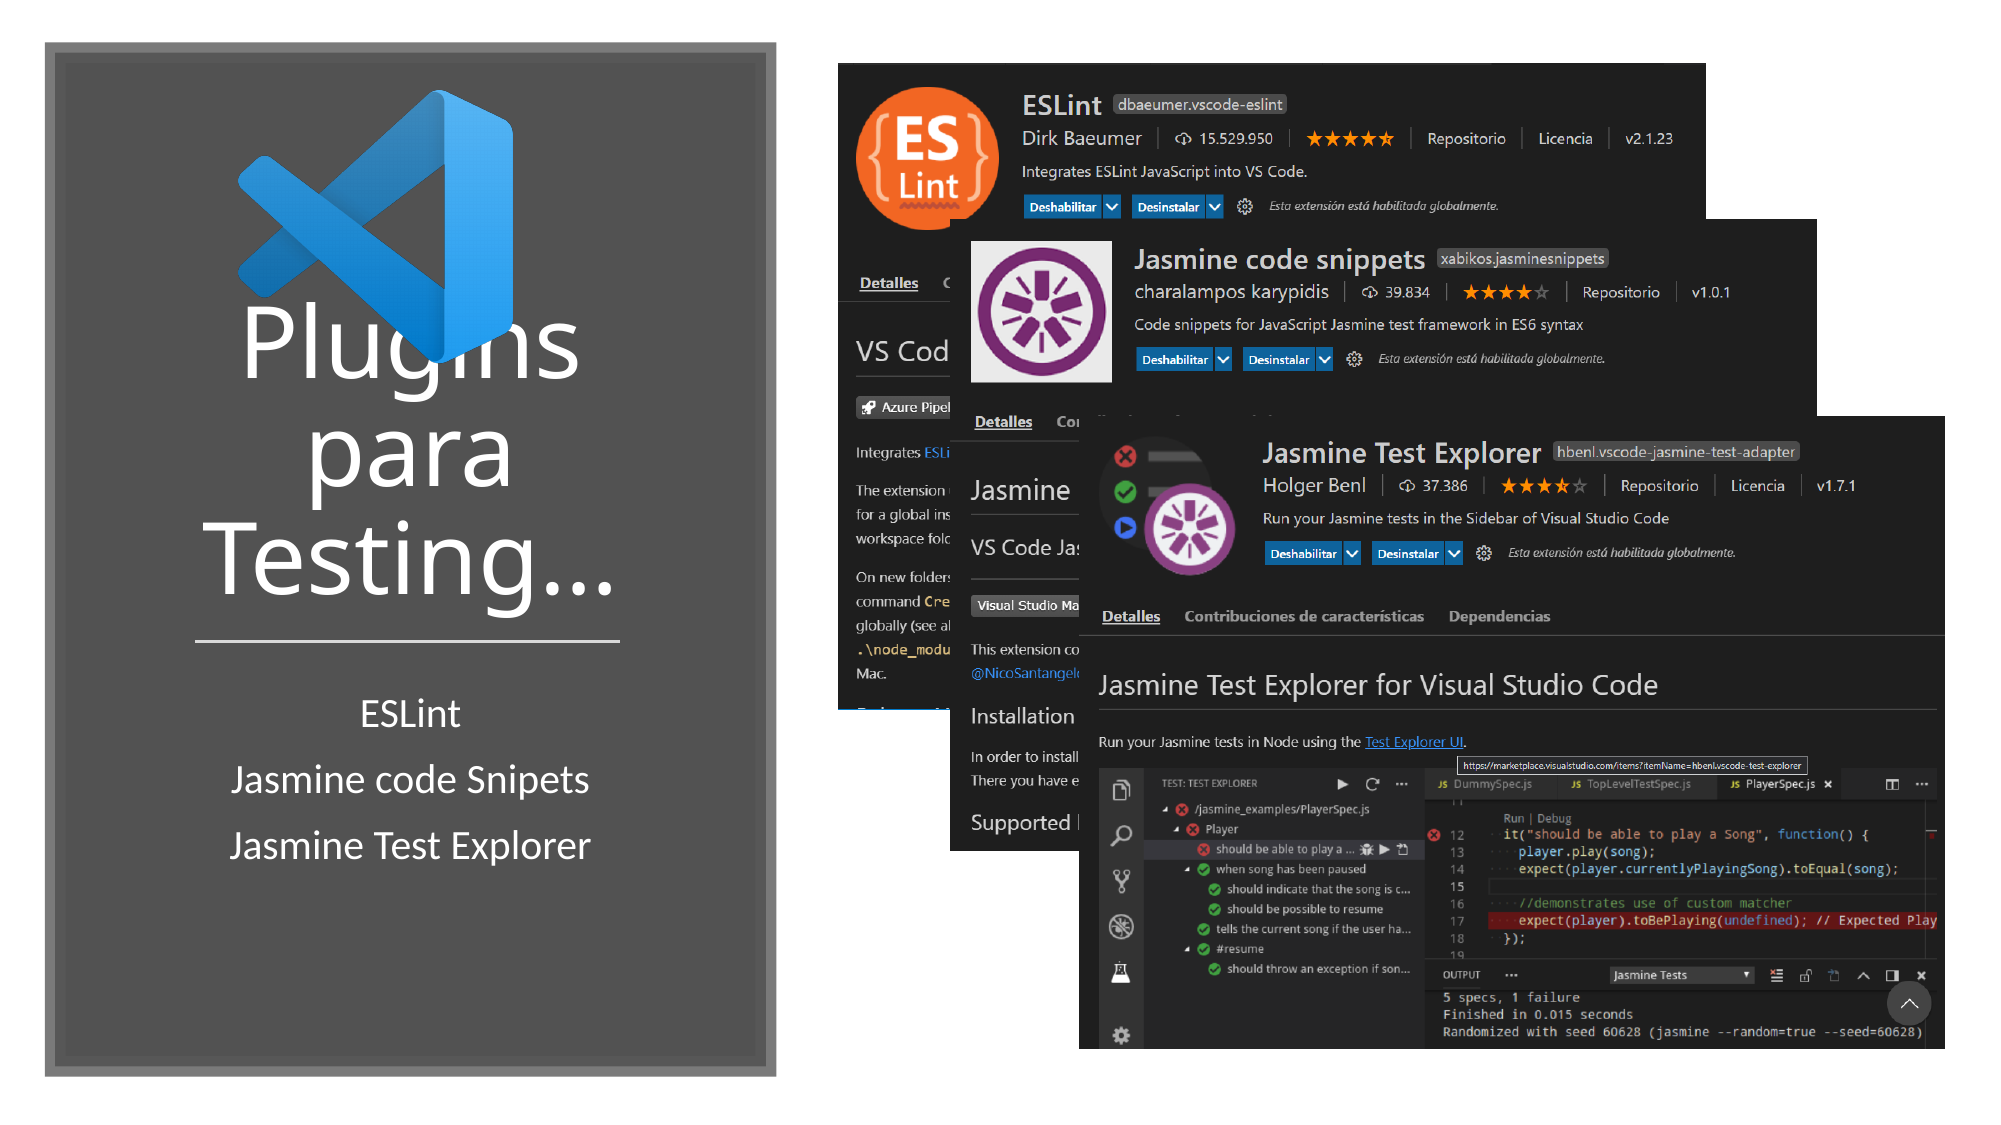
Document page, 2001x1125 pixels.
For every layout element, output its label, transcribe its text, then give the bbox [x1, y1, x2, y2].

list ESLint Jasmine code Snipets Jasmine Test Explorer [110, 684, 711, 935]
text_box [54, 52, 767, 1067]
picture [838, 63, 1945, 1049]
title Plugins para Testing… [110, 149, 711, 624]
picture [238, 89, 513, 364]
